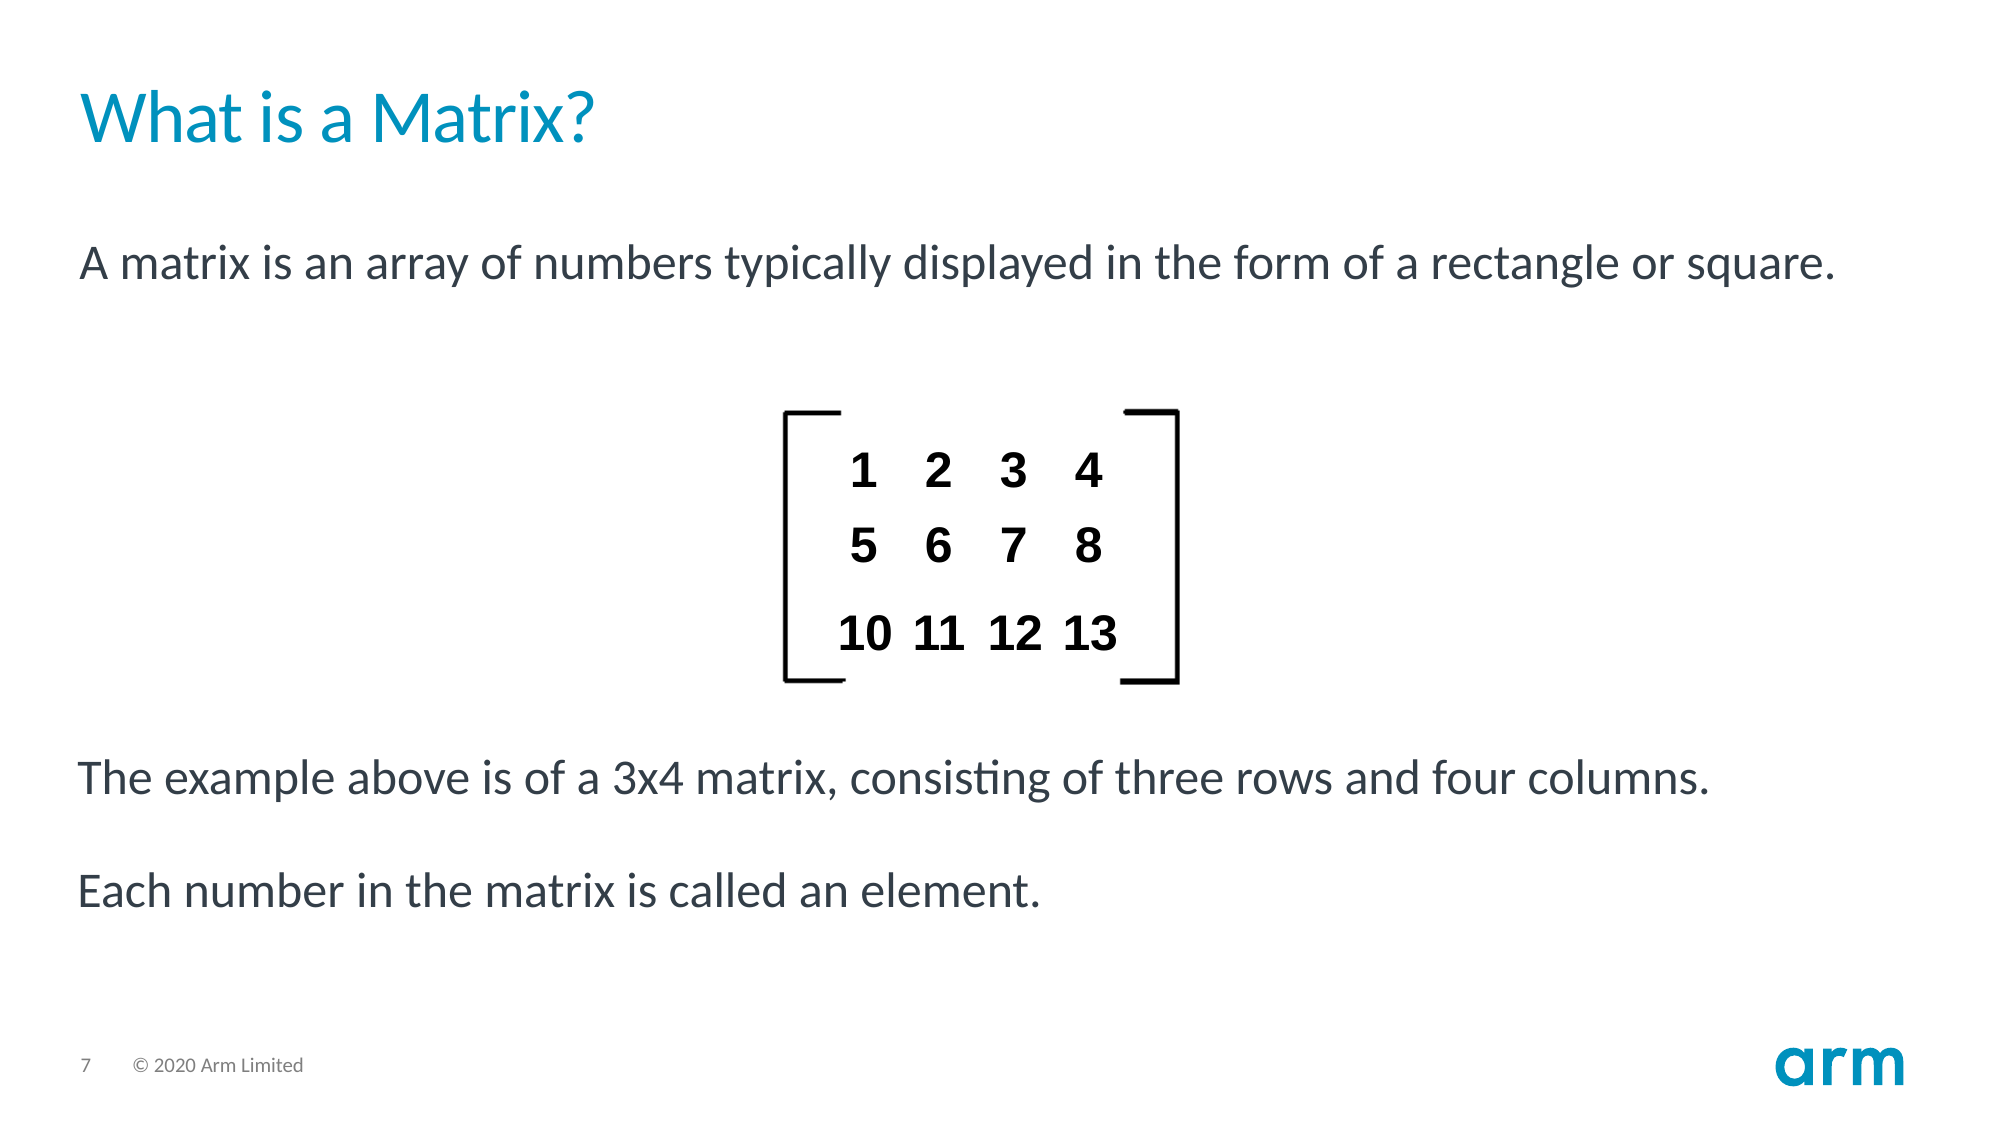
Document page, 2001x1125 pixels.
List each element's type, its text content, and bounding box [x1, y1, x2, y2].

list A matrix is an array of numbers typically displayed in the form of a rectangle or square. [79, 236, 1910, 379]
text_box Each number in the matrix is called an element. [77, 857, 1908, 1000]
picture [741, 378, 1238, 747]
text_box The example above is of a 3x4 matrix, consisting of three rows and four columns. [77, 744, 1908, 857]
title What is a Matrix? [80, 48, 1915, 158]
